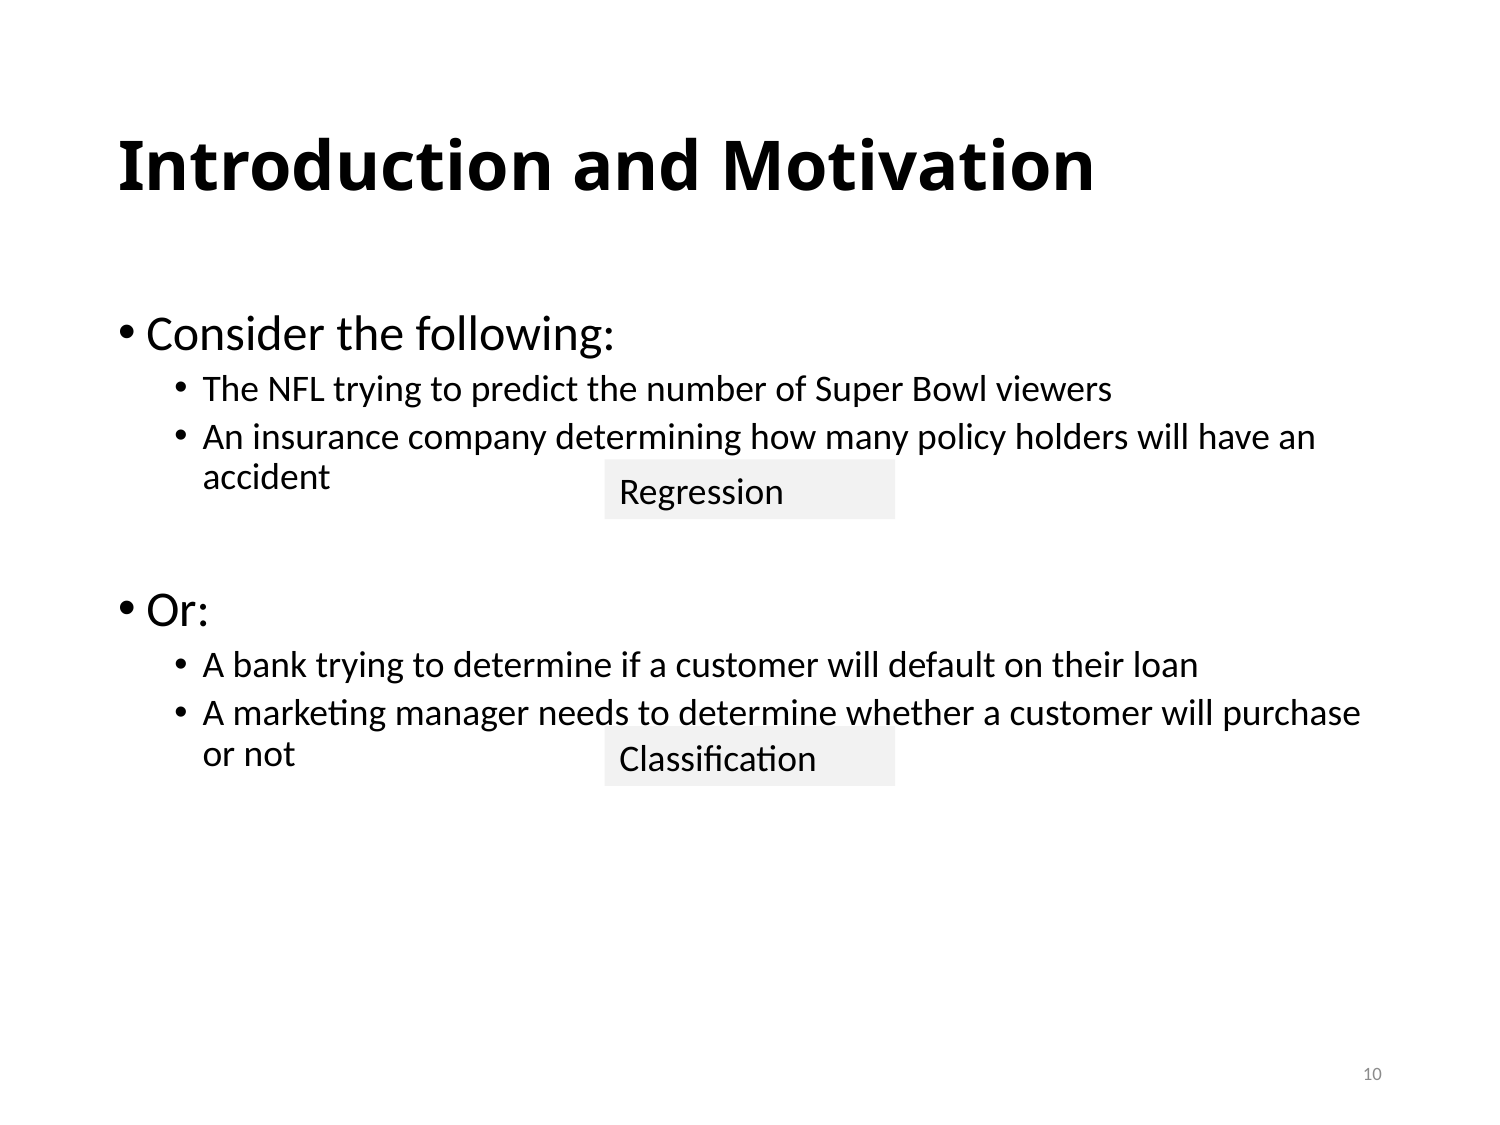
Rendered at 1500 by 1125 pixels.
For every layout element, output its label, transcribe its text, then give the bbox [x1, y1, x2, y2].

text_box Regression [604, 459, 896, 520]
title Introduction and Motivation [103, 59, 1397, 278]
list Consider the following: The NFL trying to predict the number of Super Bowl viewers An insurance company determining how many policy holders will have an accident Or: A bank trying to determine if a customer will default on their loan A marketing manager needs to determine whether a customer will purchase or not [103, 299, 1397, 1014]
slide_number 10 [1059, 1042, 1397, 1103]
text_box Classification [604, 726, 896, 786]
